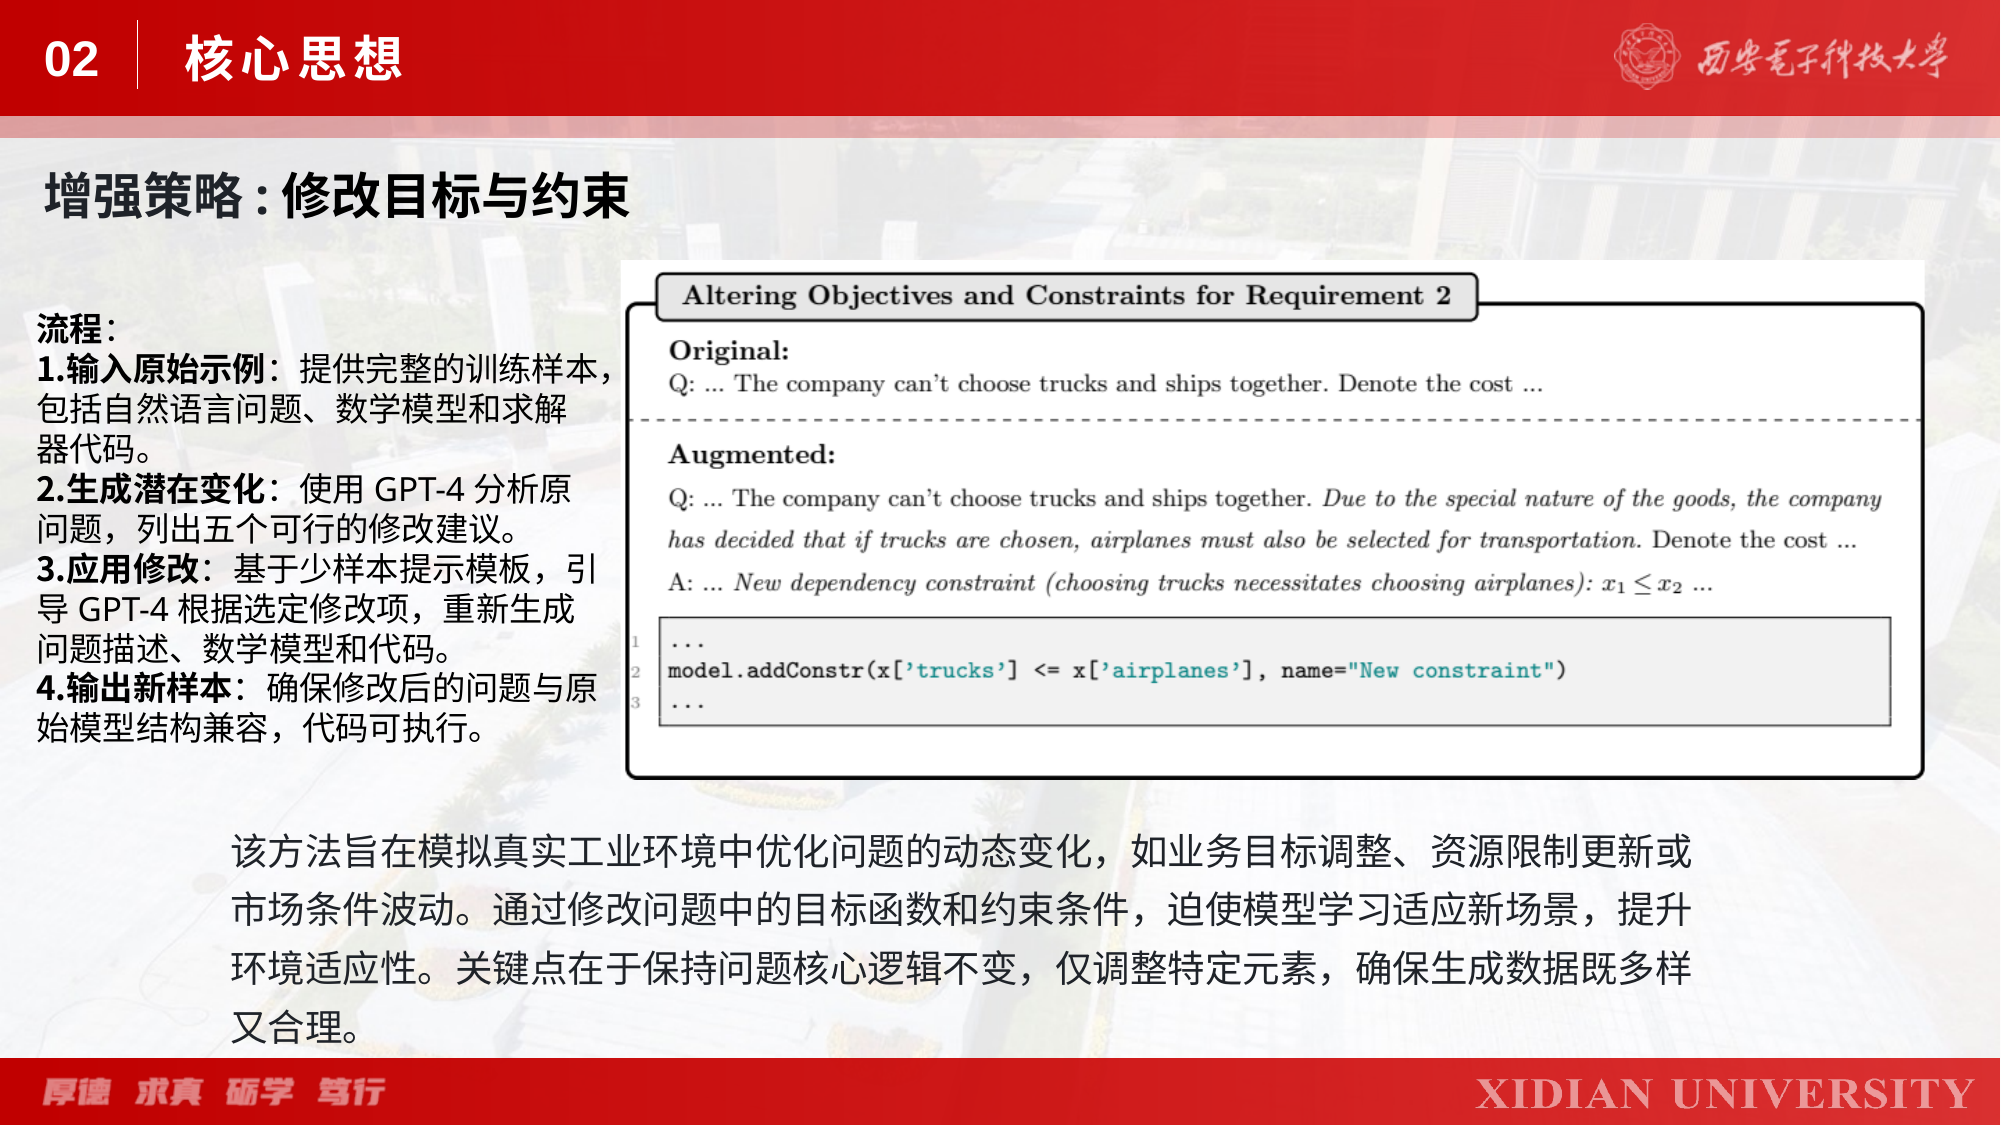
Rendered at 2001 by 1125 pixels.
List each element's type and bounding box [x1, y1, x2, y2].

picture [620, 260, 1925, 780]
text_box [0, 0, 2000, 1125]
text_box [21, 22, 1975, 1125]
